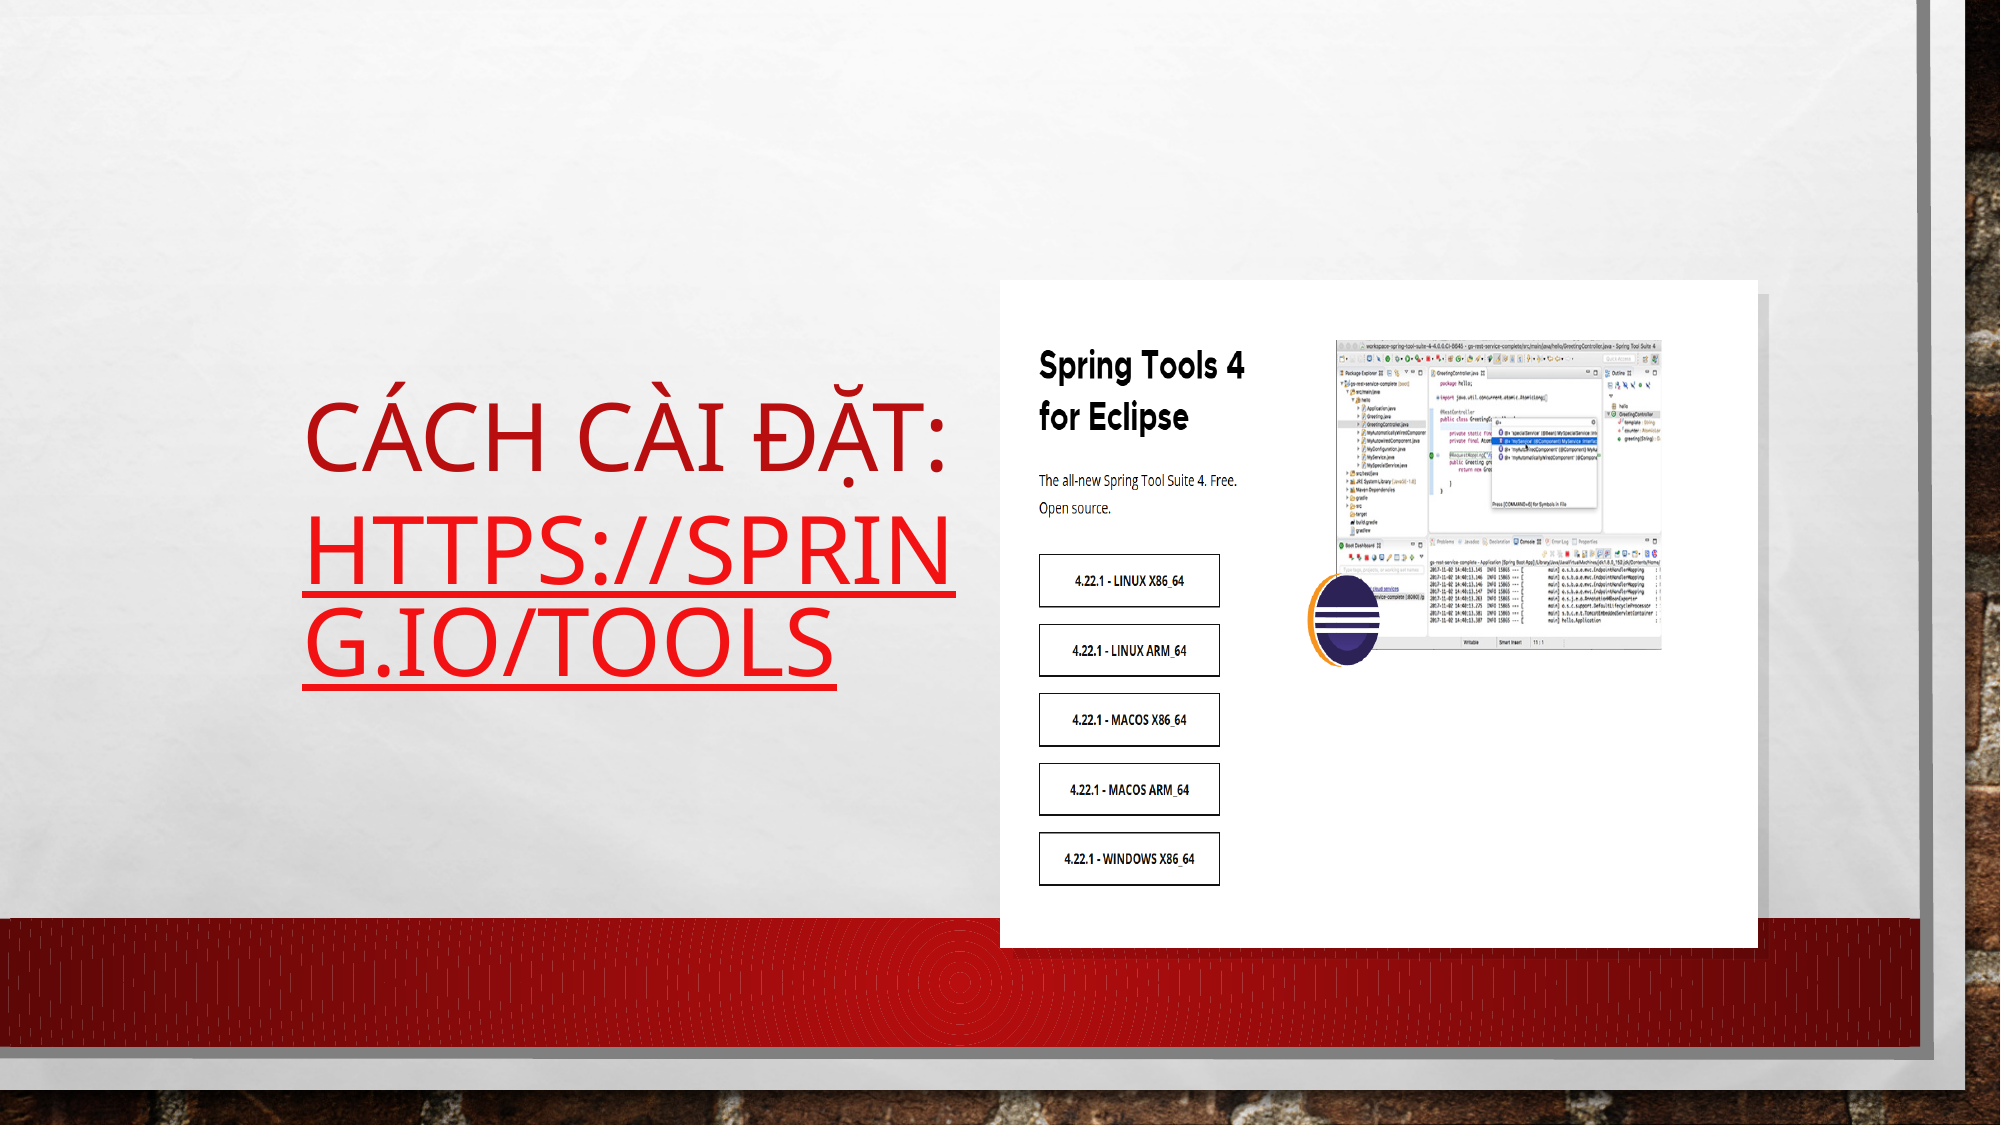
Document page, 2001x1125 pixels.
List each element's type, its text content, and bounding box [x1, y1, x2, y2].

picture [999, 280, 1758, 948]
title Cách cài đặt: https://spring.io/tools [282, 369, 980, 648]
picture [0, 0, 2000, 1125]
